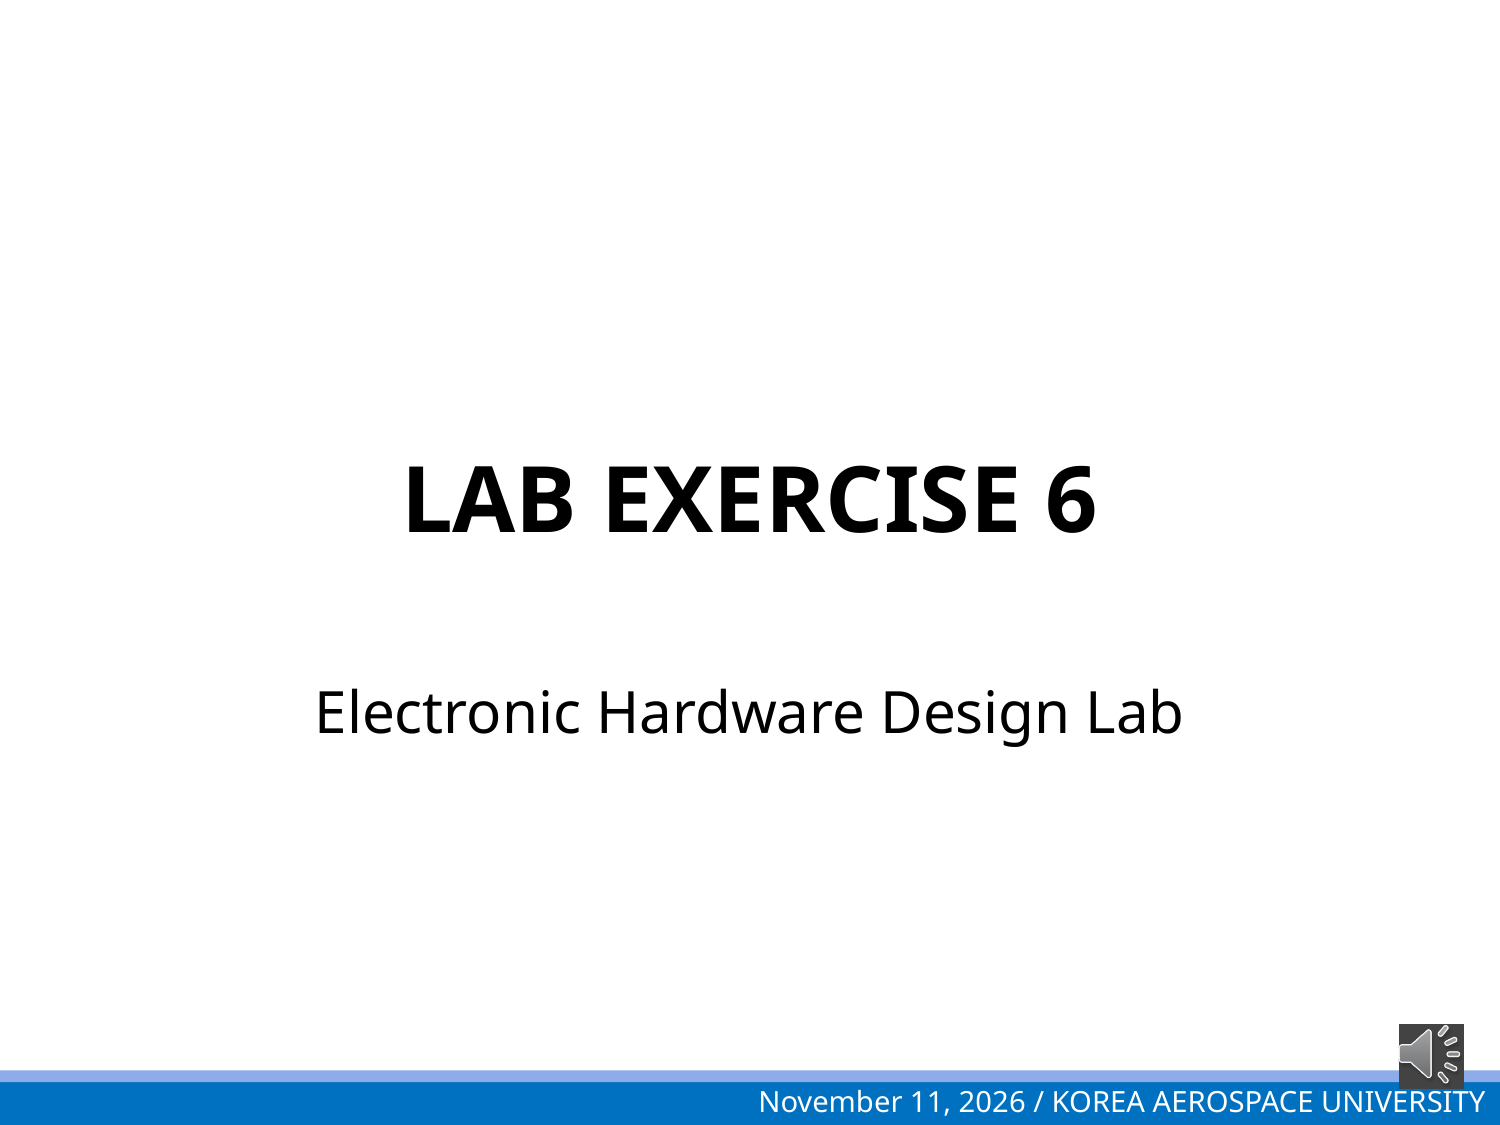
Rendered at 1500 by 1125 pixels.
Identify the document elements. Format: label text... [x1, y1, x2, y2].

picture [1397, 1022, 1465, 1090]
subtitle Electronic Hardware Design Lab [112, 645, 1388, 776]
title Lab Exercise 6 [112, 361, 1388, 631]
